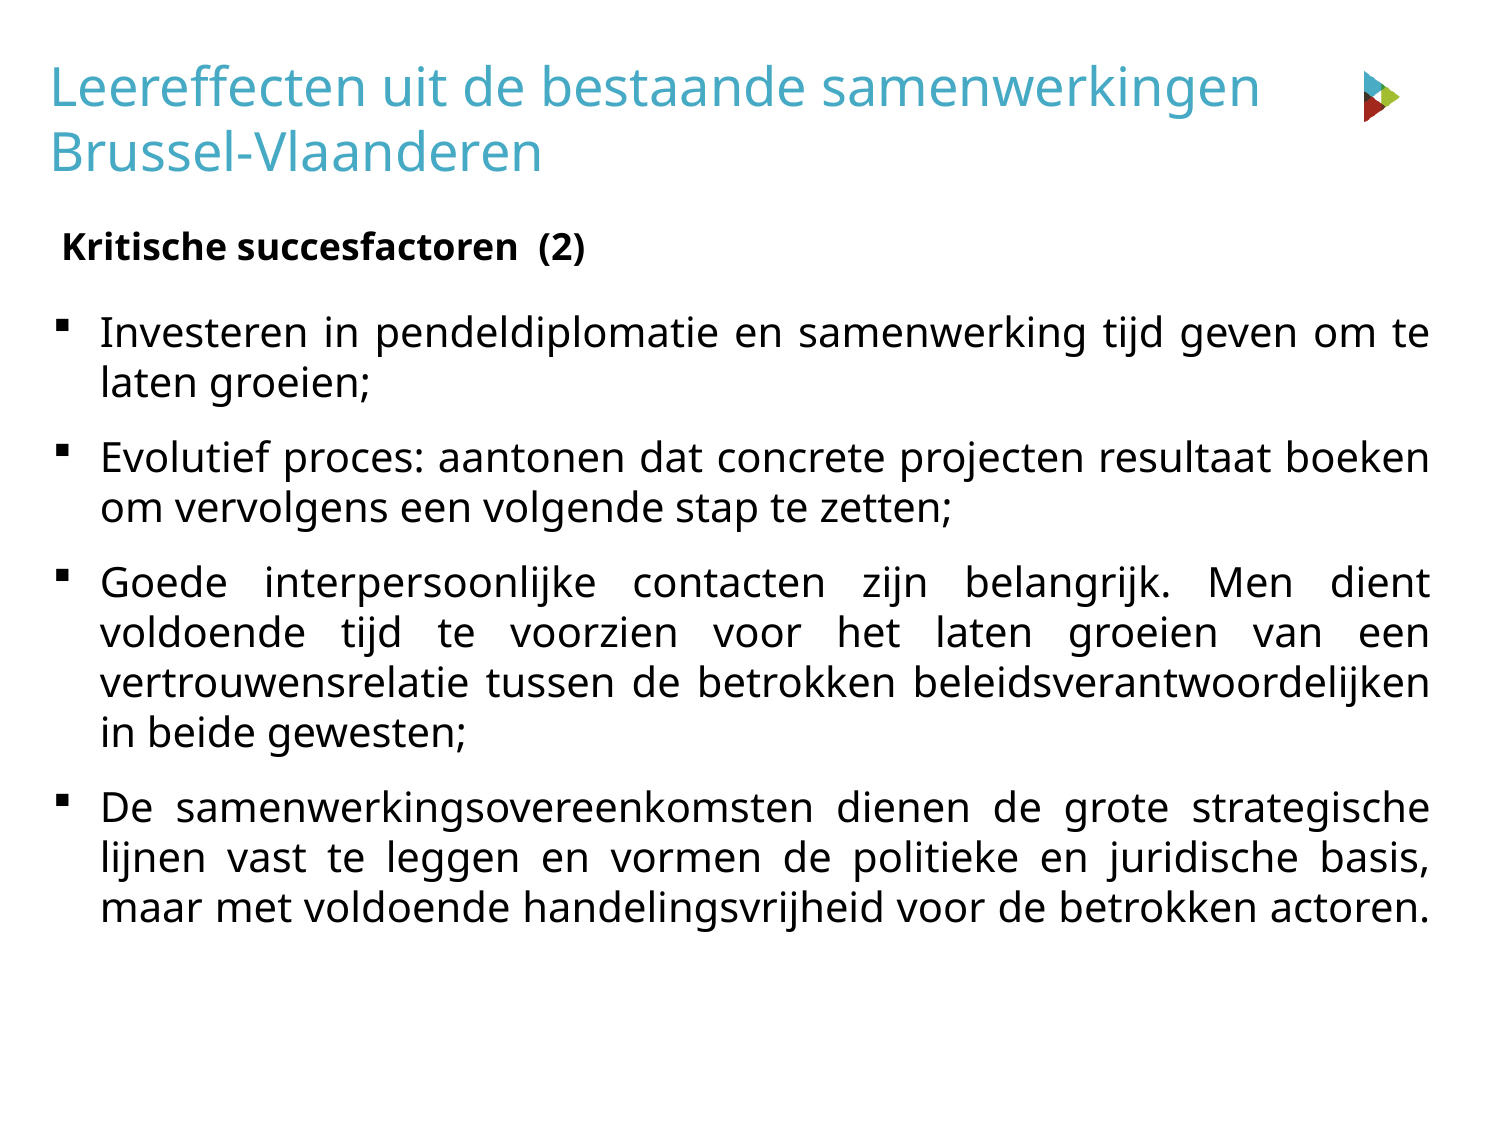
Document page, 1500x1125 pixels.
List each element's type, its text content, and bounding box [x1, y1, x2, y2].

text_box Kritische succesfactoren (2) Investeren in pendeldiplomatie en samenwerking tijd geven om te laten groeien; Evolutief proces: aantonen dat concrete projecten resultaat boeken om vervolgens een volgende stap te zetten; Goede interpersoonlijke contacten zijn belangrijk. Men dient voldoende tijd te voorzien voor het laten groeien van een vertrouwensrelatie tussen de betrokken beleidsverantwoordelijken in beide gewesten; De samenwerkingsovereenkomsten dienen de grote strategische lijnen vast te leggen en vormen de politieke en juridische basis, maar met voldoende handelingsvrijheid voor de betrokken actoren. [34, 239, 1432, 1082]
title Leereffecten uit de bestaande samenwerkingen Brussel-Vlaanderen [34, 0, 1466, 239]
